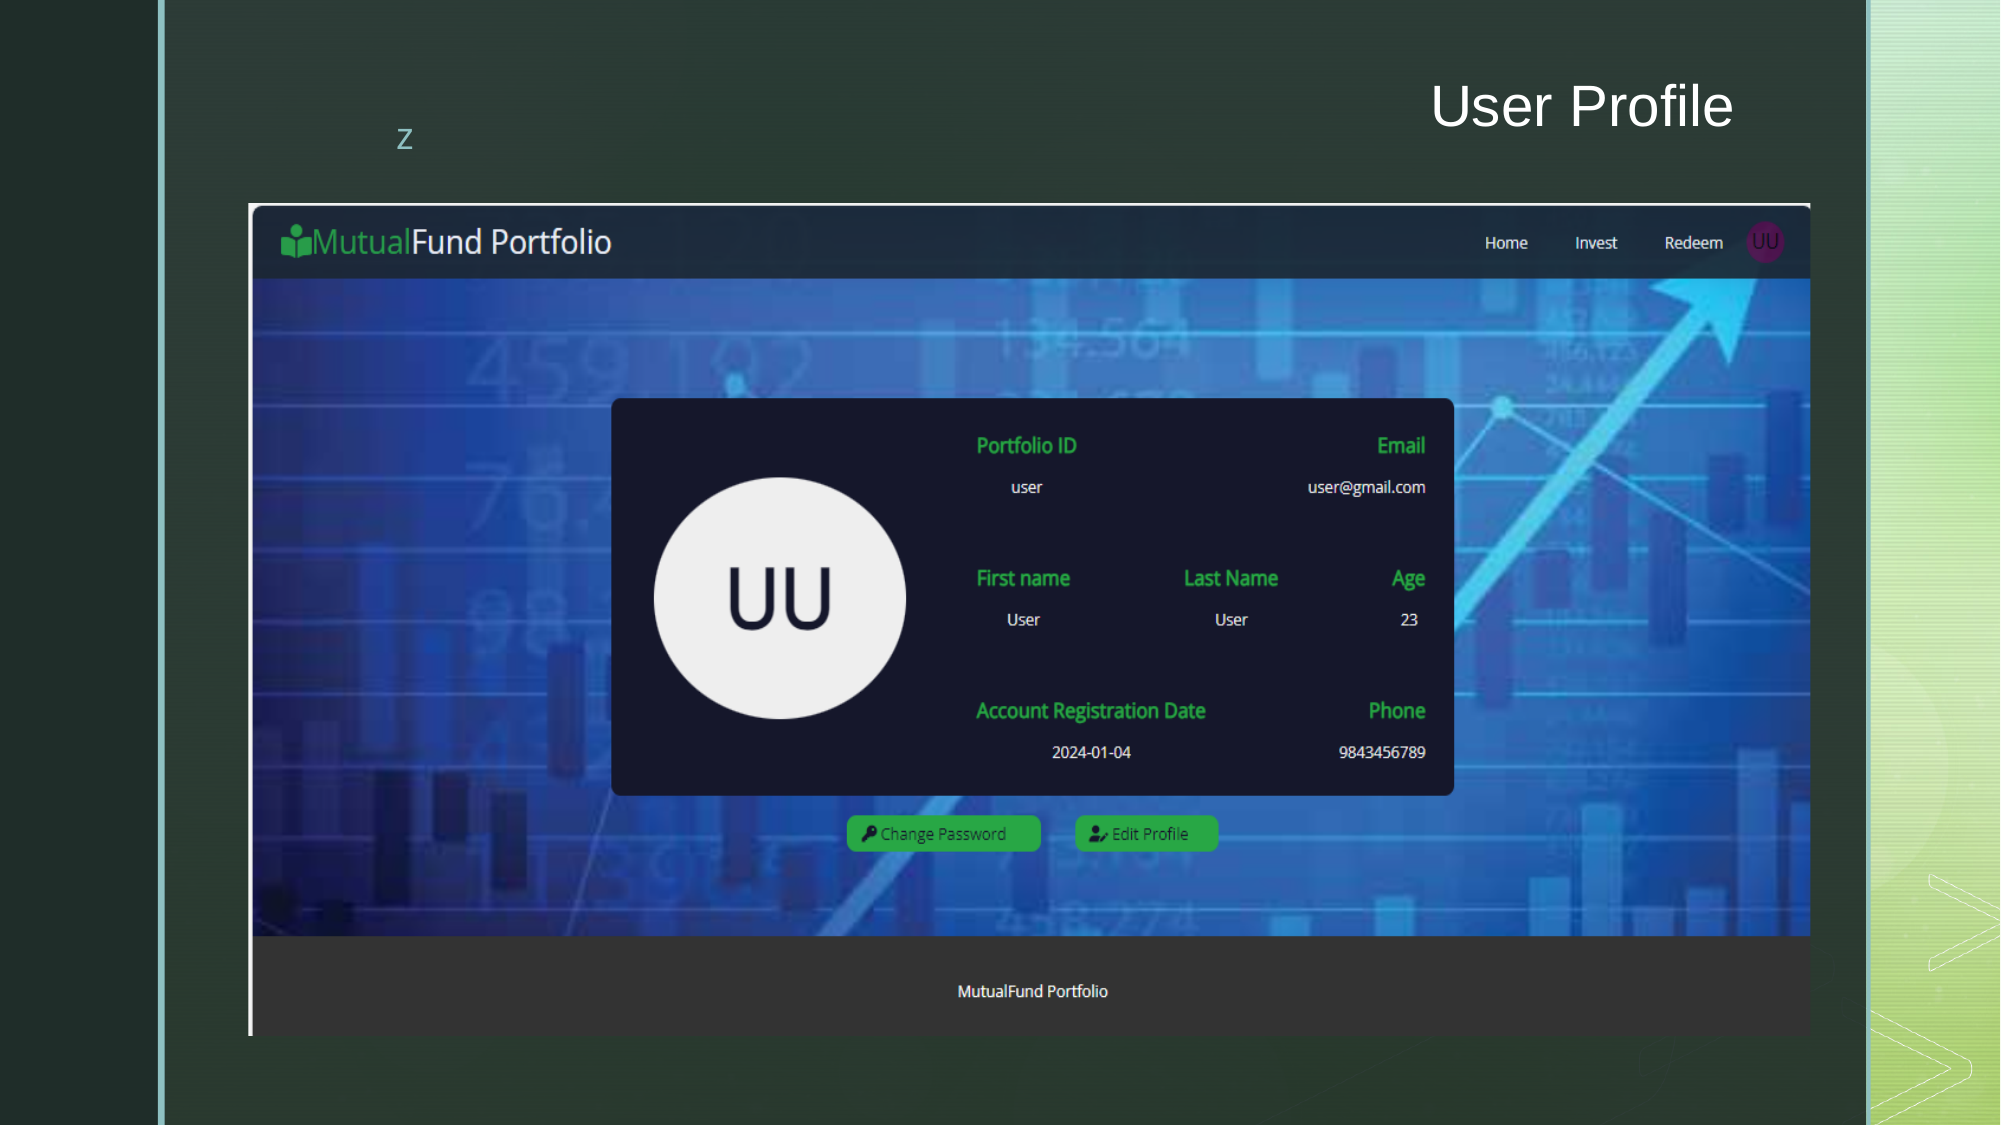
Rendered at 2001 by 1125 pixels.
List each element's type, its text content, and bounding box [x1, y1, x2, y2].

picture [248, 203, 1811, 1036]
picture [1871, 0, 2001, 1125]
title User Profile [1395, 69, 1750, 159]
